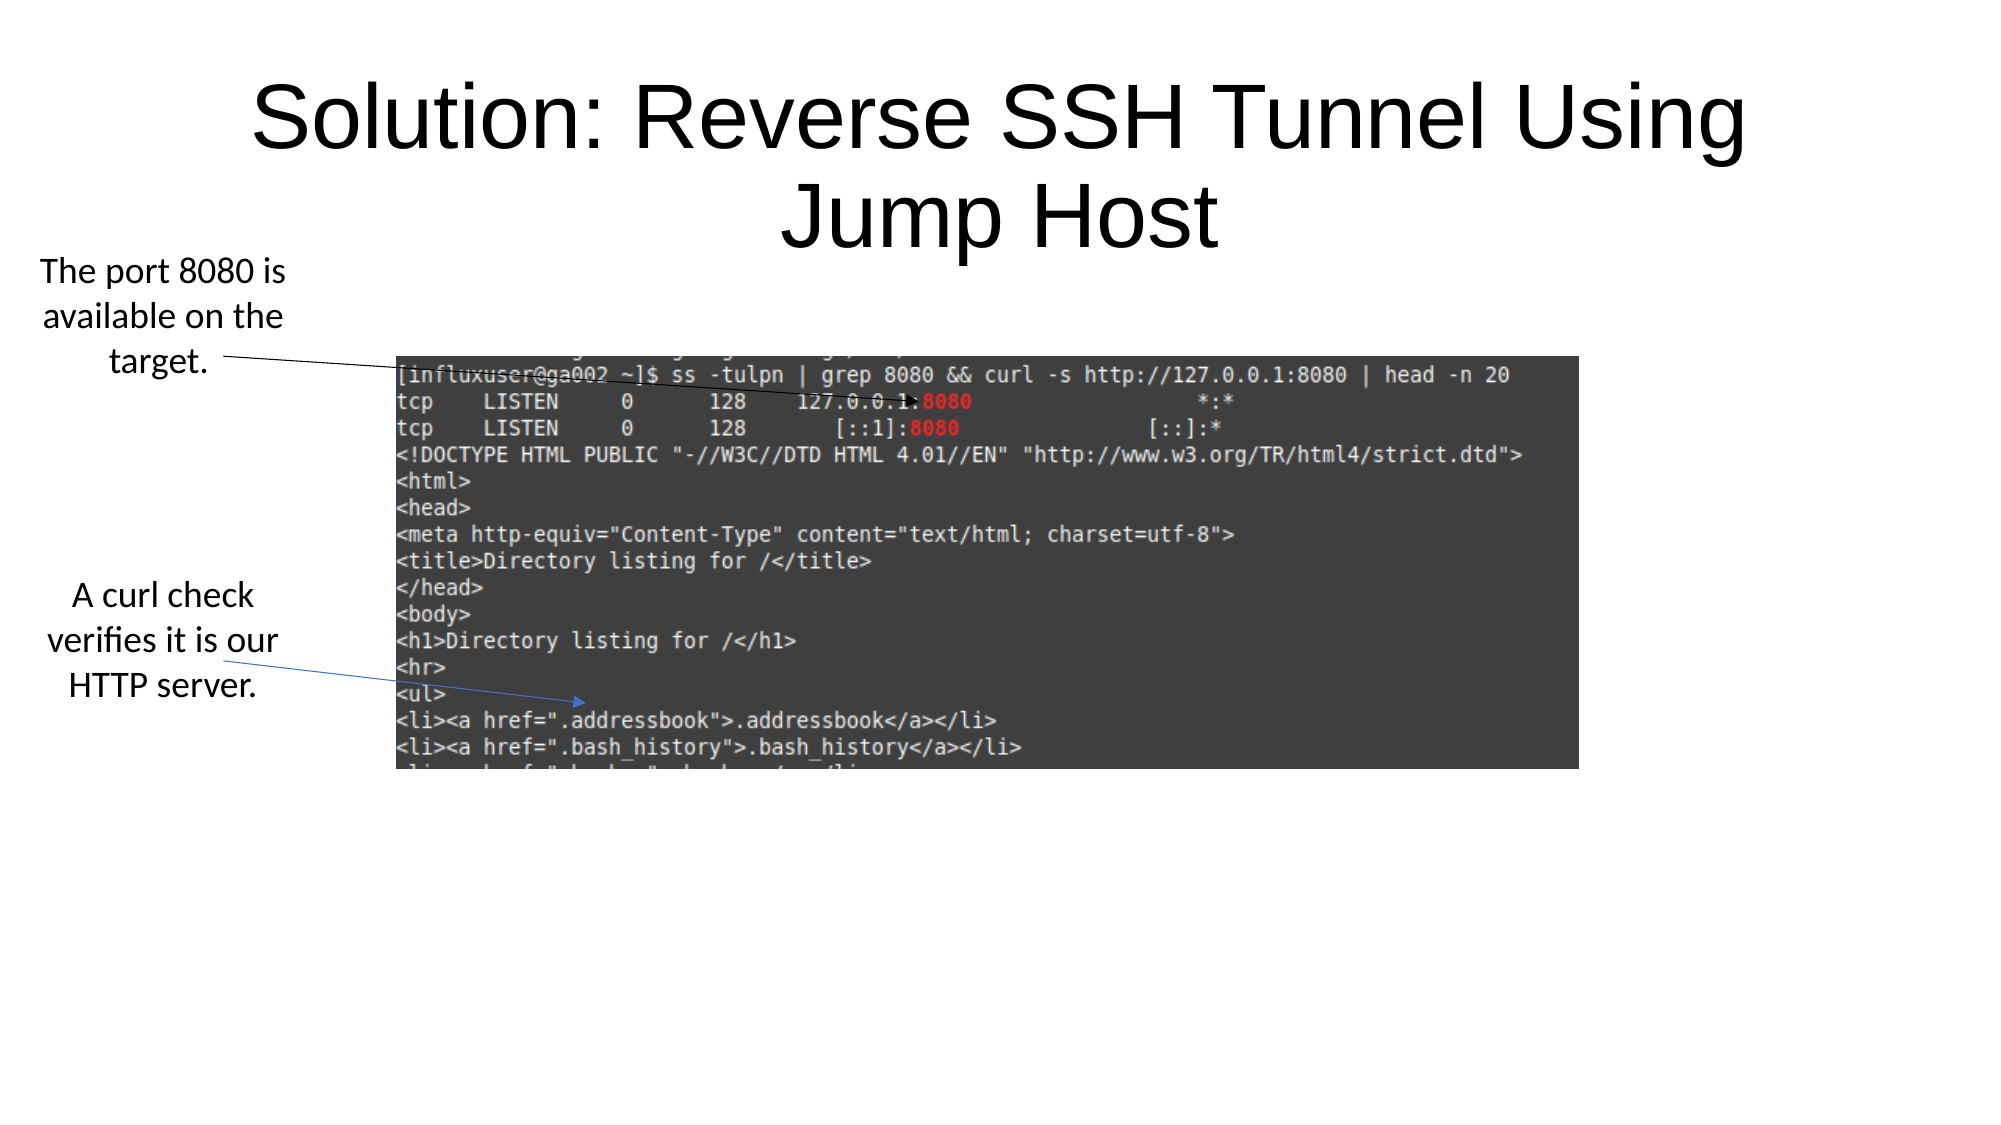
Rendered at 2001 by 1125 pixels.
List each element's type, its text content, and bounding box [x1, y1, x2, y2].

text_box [223, 660, 586, 704]
text_box The port 8080 is available on the target. [16, 238, 311, 388]
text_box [223, 356, 919, 402]
title Solution: Reverse SSH Tunnel Using Jump Host [137, 59, 1863, 278]
text_box A curl check verifies it is our HTTP server. [16, 562, 311, 713]
picture [396, 356, 1579, 769]
